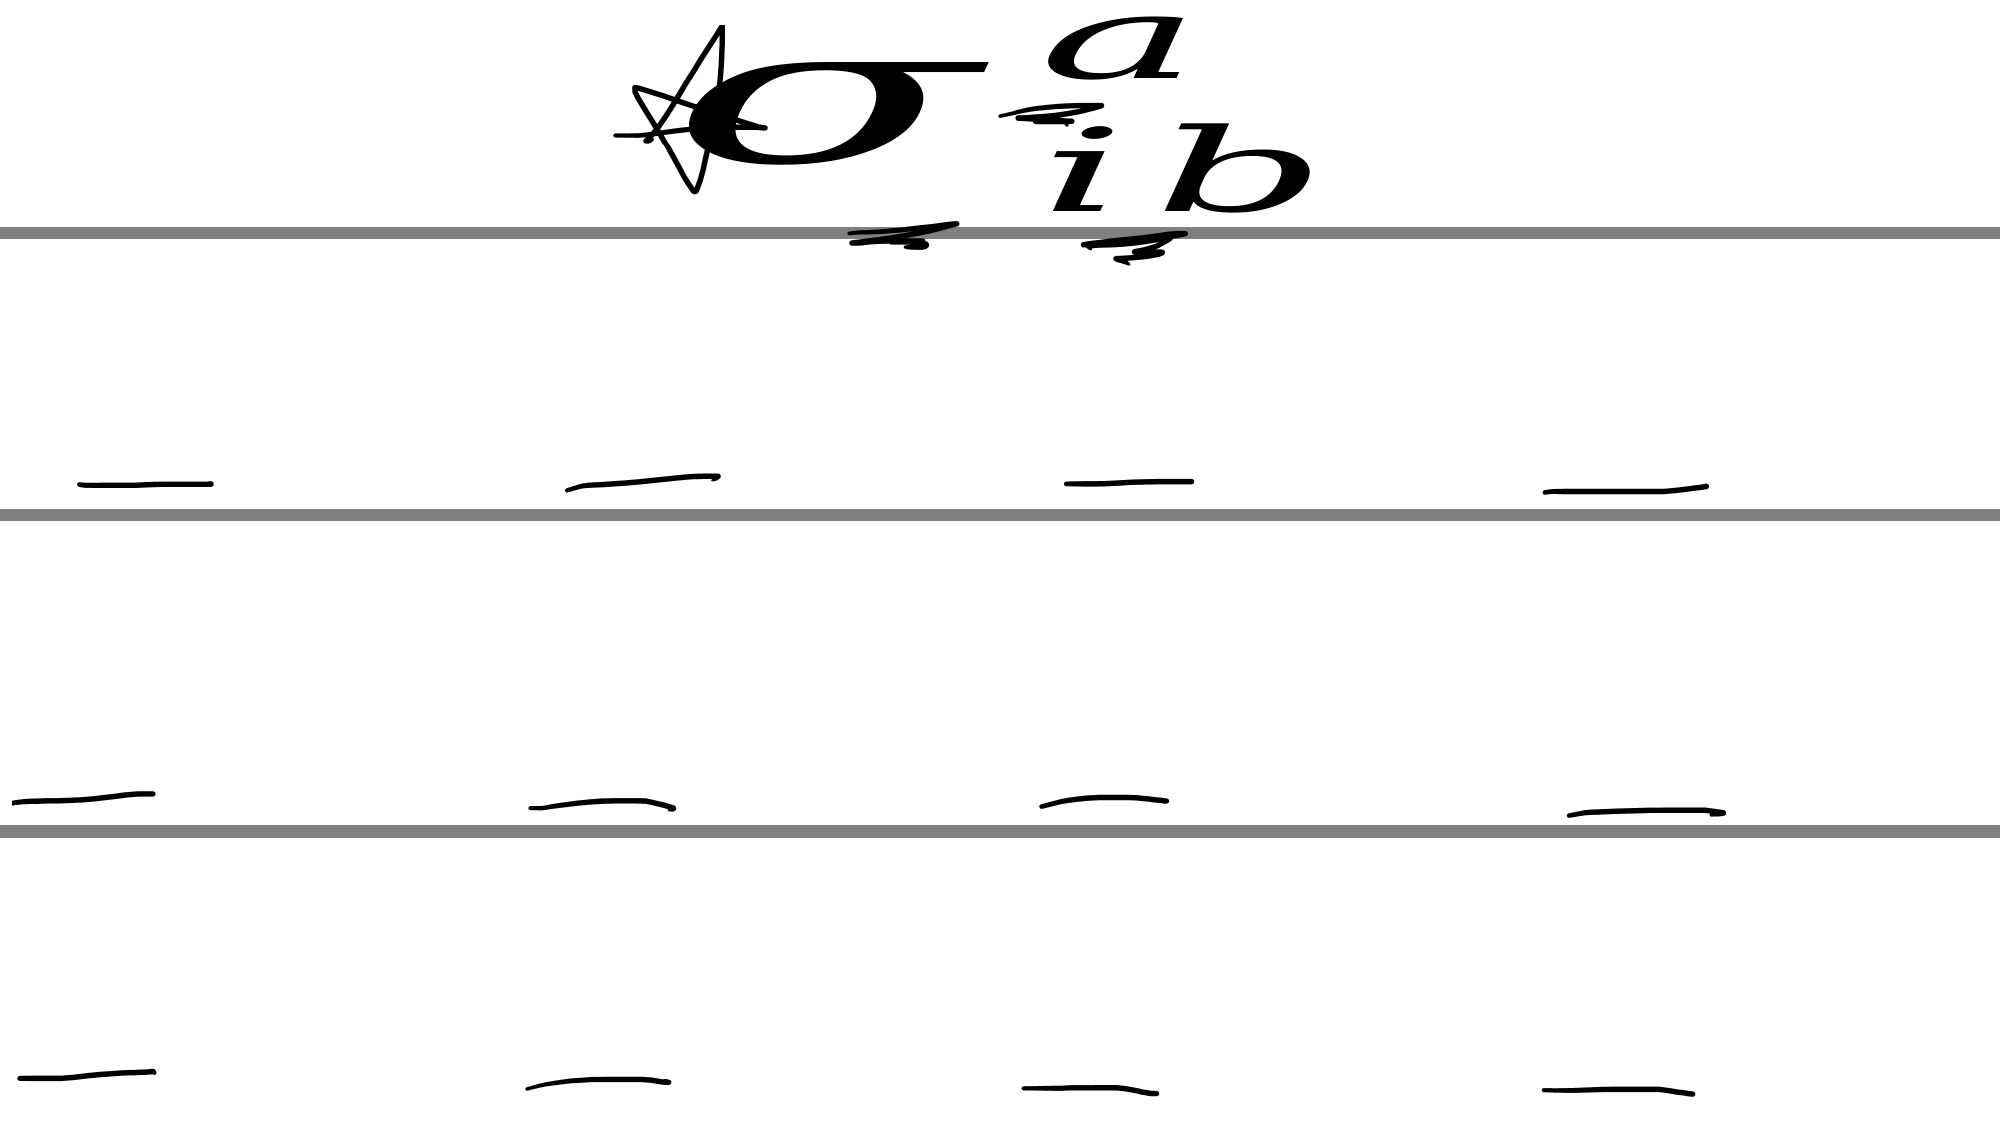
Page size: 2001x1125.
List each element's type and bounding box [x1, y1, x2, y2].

picture [12, 515, 1735, 831]
picture [12, 25, 1735, 233]
picture [12, 832, 1735, 1105]
picture [12, 234, 1735, 514]
